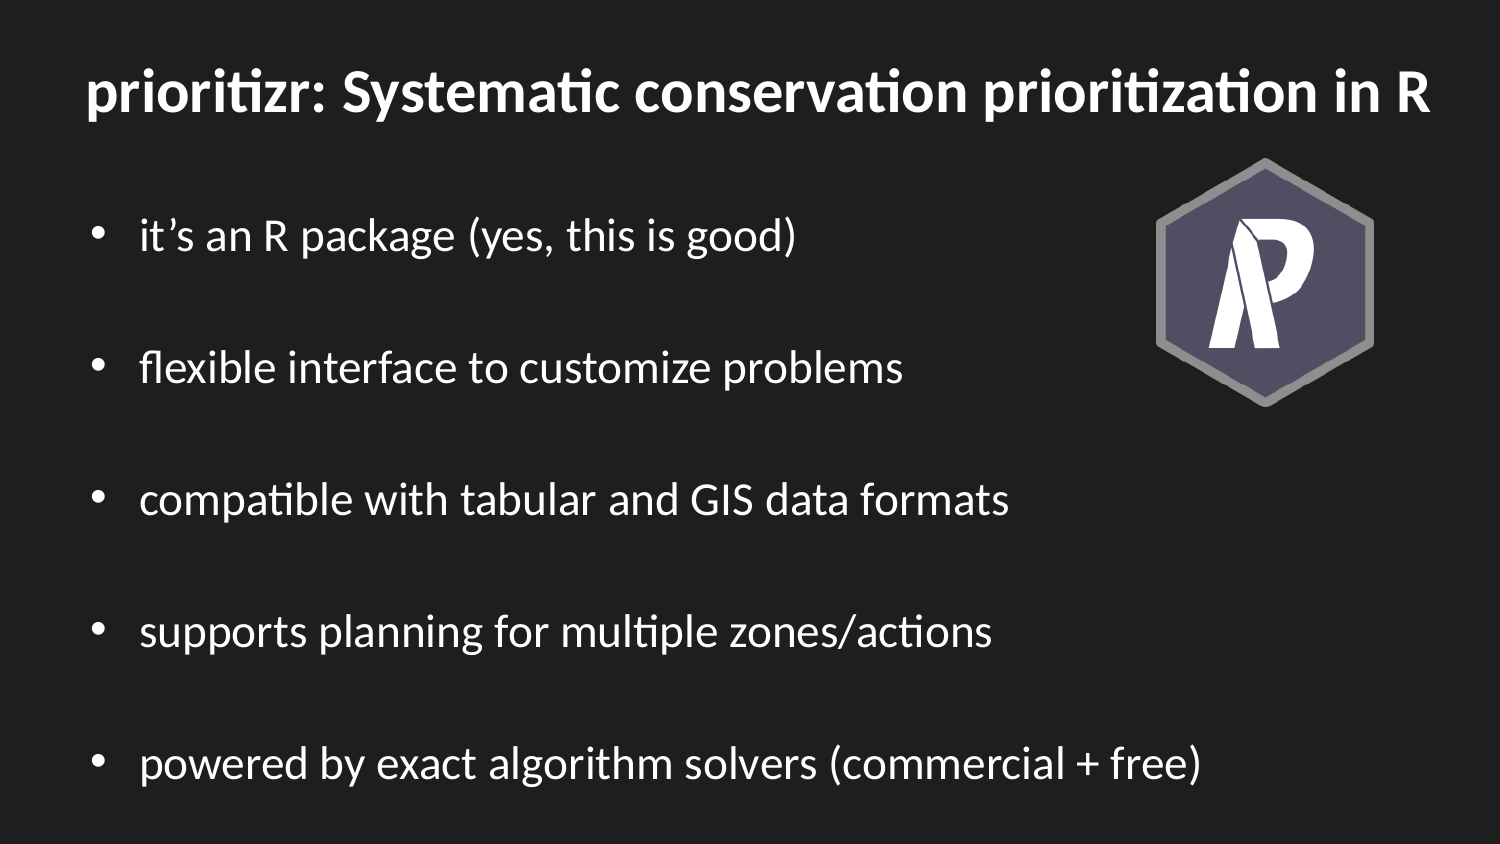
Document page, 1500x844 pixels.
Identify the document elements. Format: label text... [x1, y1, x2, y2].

list it’s an R package (yes, this is good) flexible interface to customize problems compatible with tabular and GIS data formats supports planning for multiple zones/actions powered by exact algorithm solvers (commercial + free) [75, 196, 1425, 800]
picture [1156, 157, 1375, 408]
title prioritizr: Systematic conservation prioritization in R [50, 17, 1469, 159]
